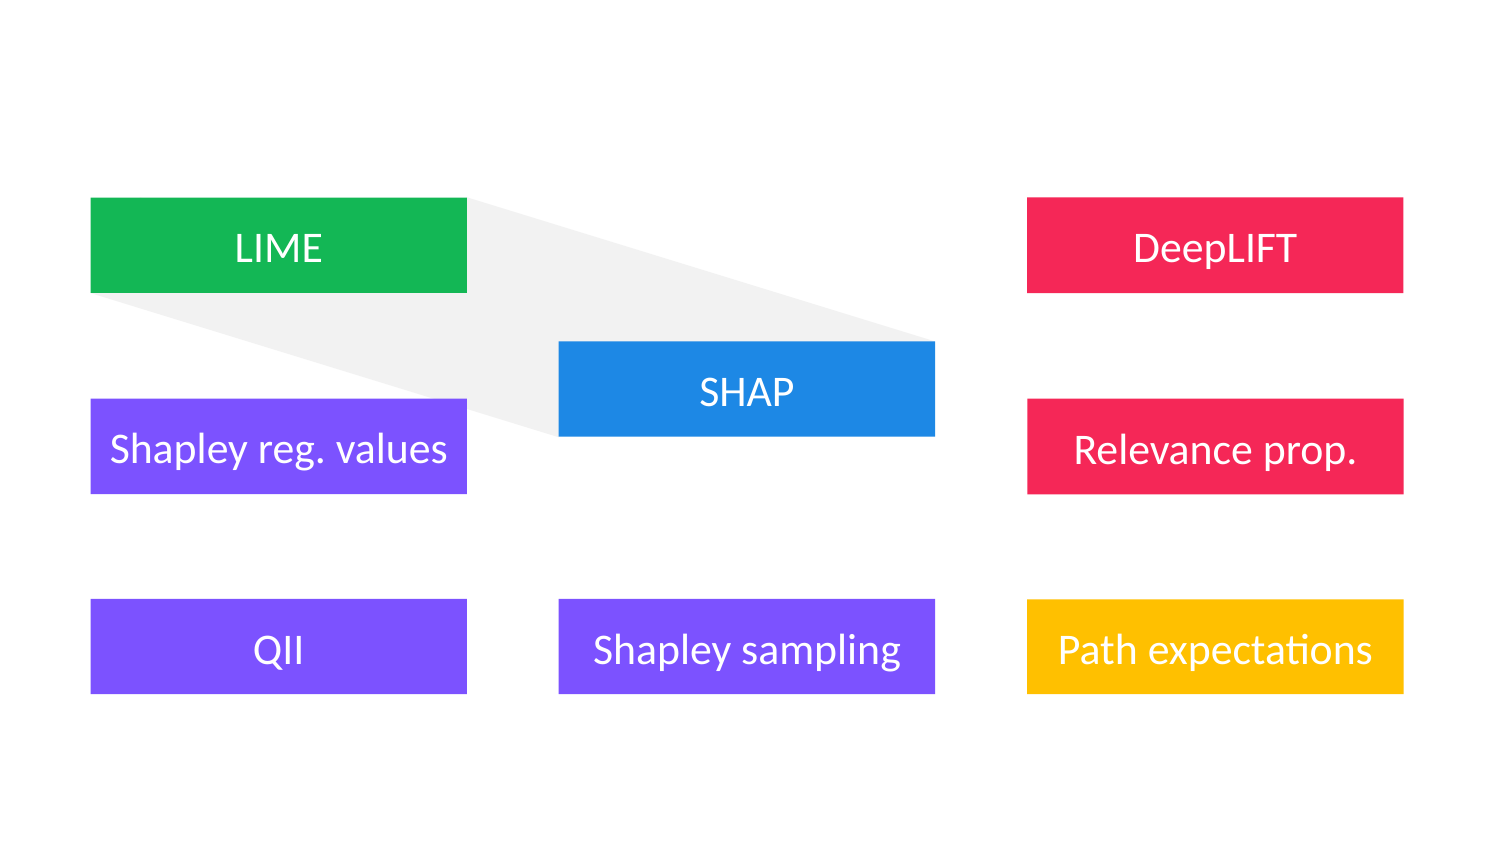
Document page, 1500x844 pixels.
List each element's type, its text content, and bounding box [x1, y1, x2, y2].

text_box Shapley sampling [558, 598, 936, 695]
text_box LIME [89, 197, 468, 294]
text_box DeepLIFT [1026, 196, 1404, 294]
text_box SHAP [558, 340, 936, 438]
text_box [92, 202, 934, 433]
text_box [89, 597, 468, 695]
text_box [1026, 398, 1405, 495]
text_box Path expectations [1026, 598, 1405, 695]
text_box Shapley reg. values [89, 398, 468, 495]
